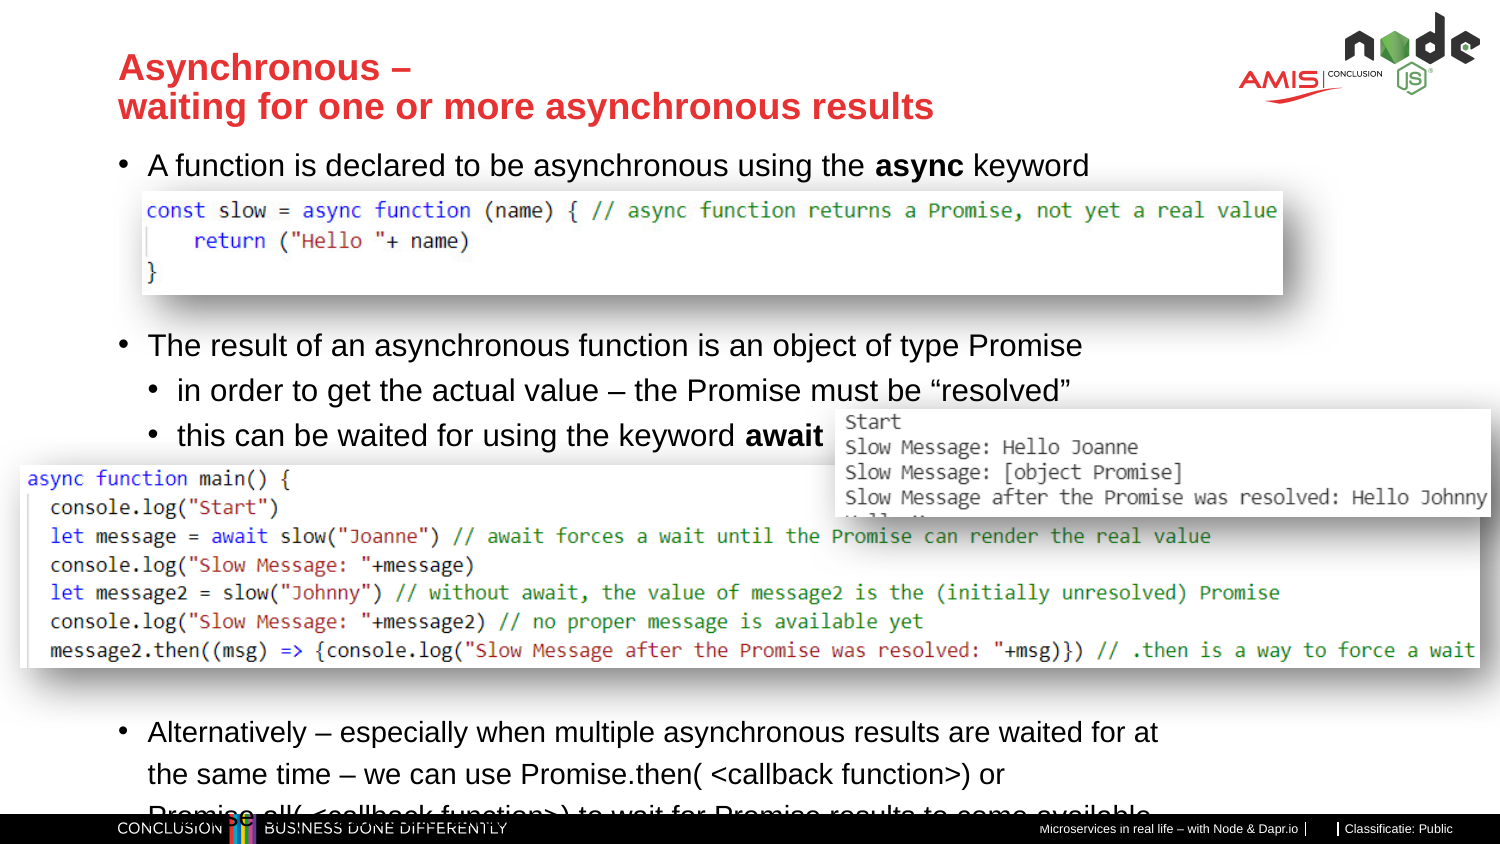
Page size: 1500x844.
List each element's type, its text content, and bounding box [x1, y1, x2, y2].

footer Microservices in real life – with Node & Dapr.io [814, 820, 1299, 839]
picture [239, 814, 1500, 844]
title Asynchronous – waiting for one or more asynchronous results [118, 47, 1205, 130]
picture [142, 191, 1283, 295]
list A function is declared to be asynchronous using the async keyword The result of an asynchronous function is an object of type Promise in order to get the actual value – the Promise must be “resolved” this can be waited for using the keyword await Alternatively – especially when multiple asynchronous results are waited for at the same time – we can use Promise.then( <callback function>) or Promise.all( <callback function>) to wait for Promise results to come available [118, 716, 1205, 759]
picture [0, 814, 236, 844]
list A function is declared to be asynchronous using the async keyword The result of an asynchronous function is an object of type Promise in order to get the actual value – the Promise must be “resolved” this can be waited for using the keyword await Alternatively – especially when multiple asynchronous results are waited for at the same time – we can use Promise.then( <callback function>) or Promise.all( <callback function>) to wait for Promise results to come available [118, 138, 1205, 449]
picture [1205, 12, 1480, 106]
picture [20, 409, 1491, 668]
